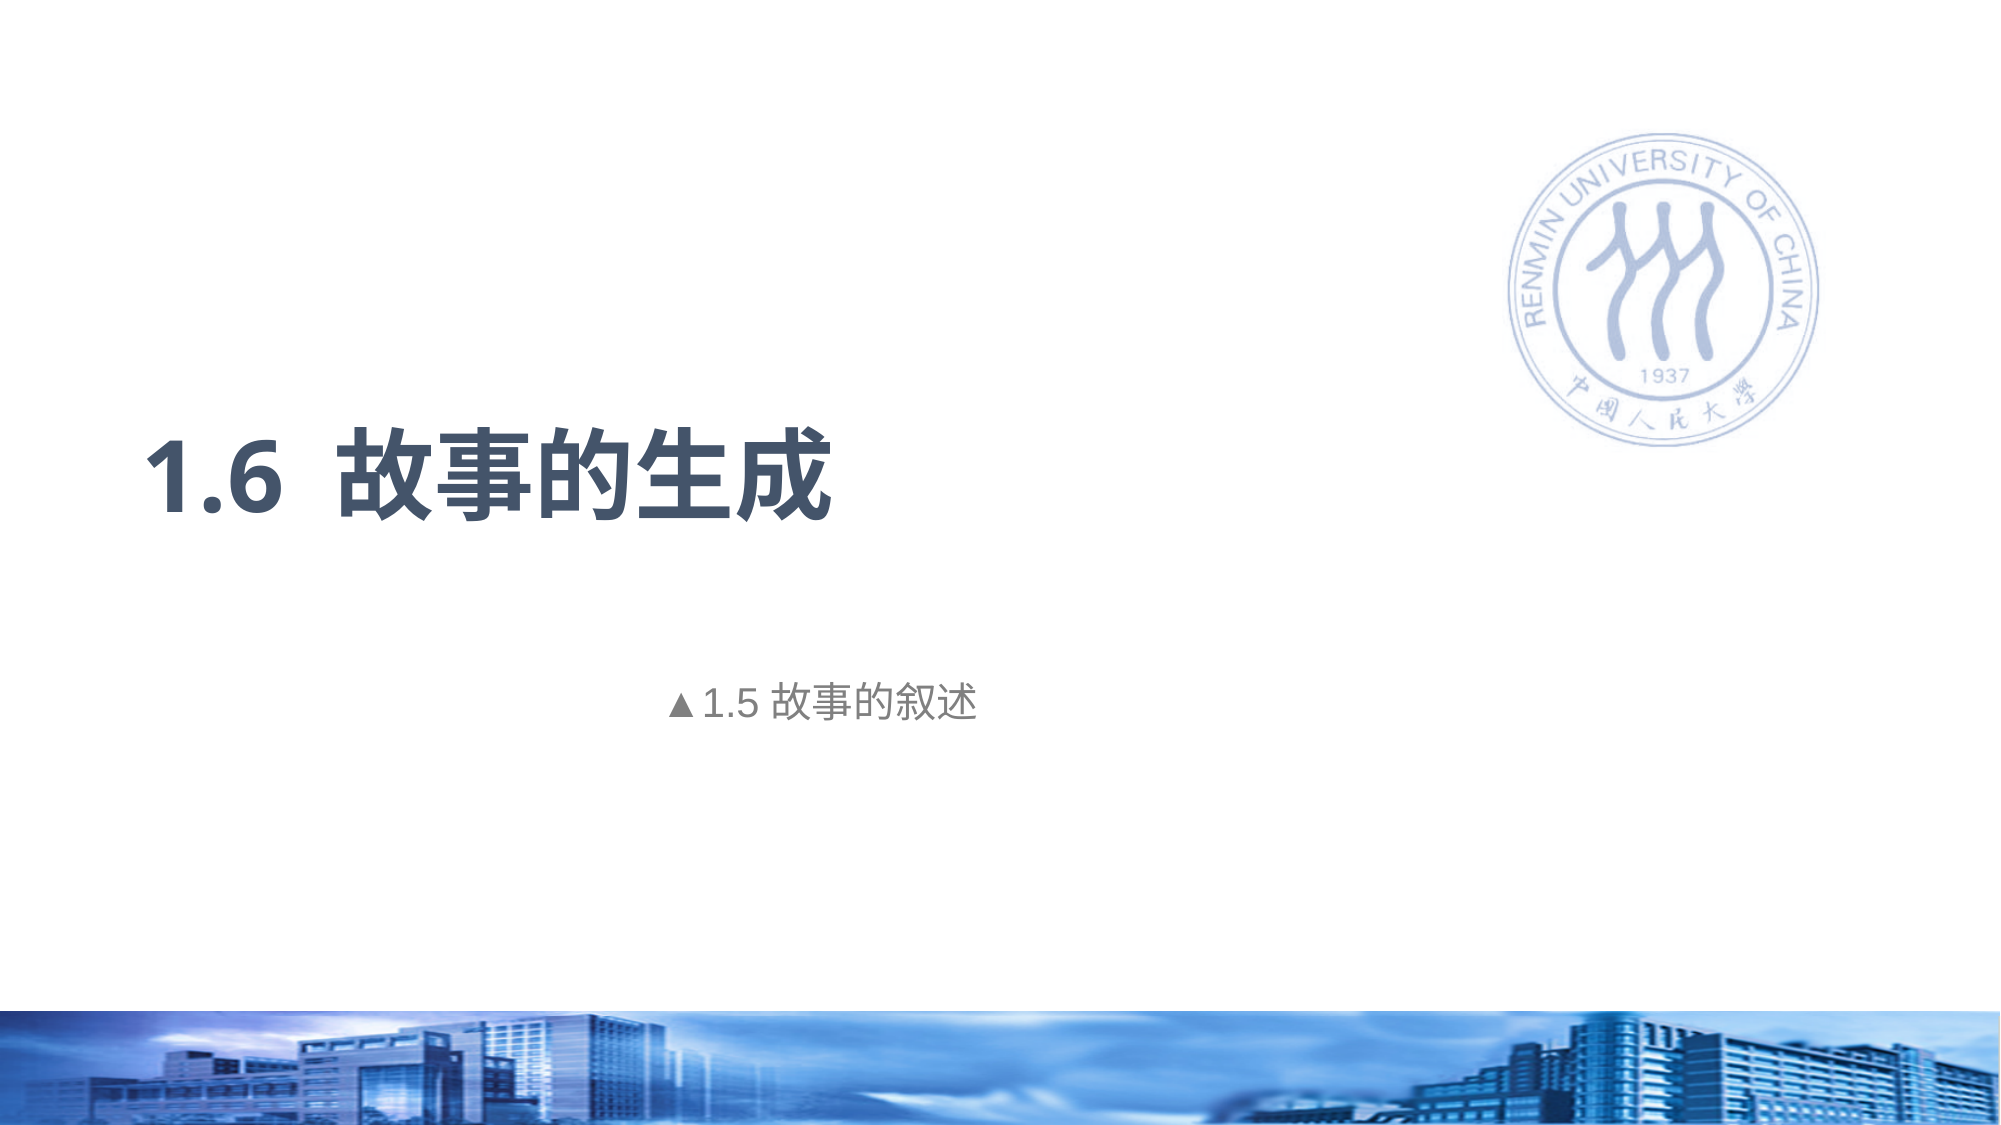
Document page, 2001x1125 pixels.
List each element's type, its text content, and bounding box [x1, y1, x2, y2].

picture [1459, 92, 1855, 475]
picture [0, 1011, 2001, 1125]
subtitle ▲1.5故事的叙述 [645, 668, 1355, 957]
text_box 1.6 故事的生成 [62, 352, 1460, 540]
